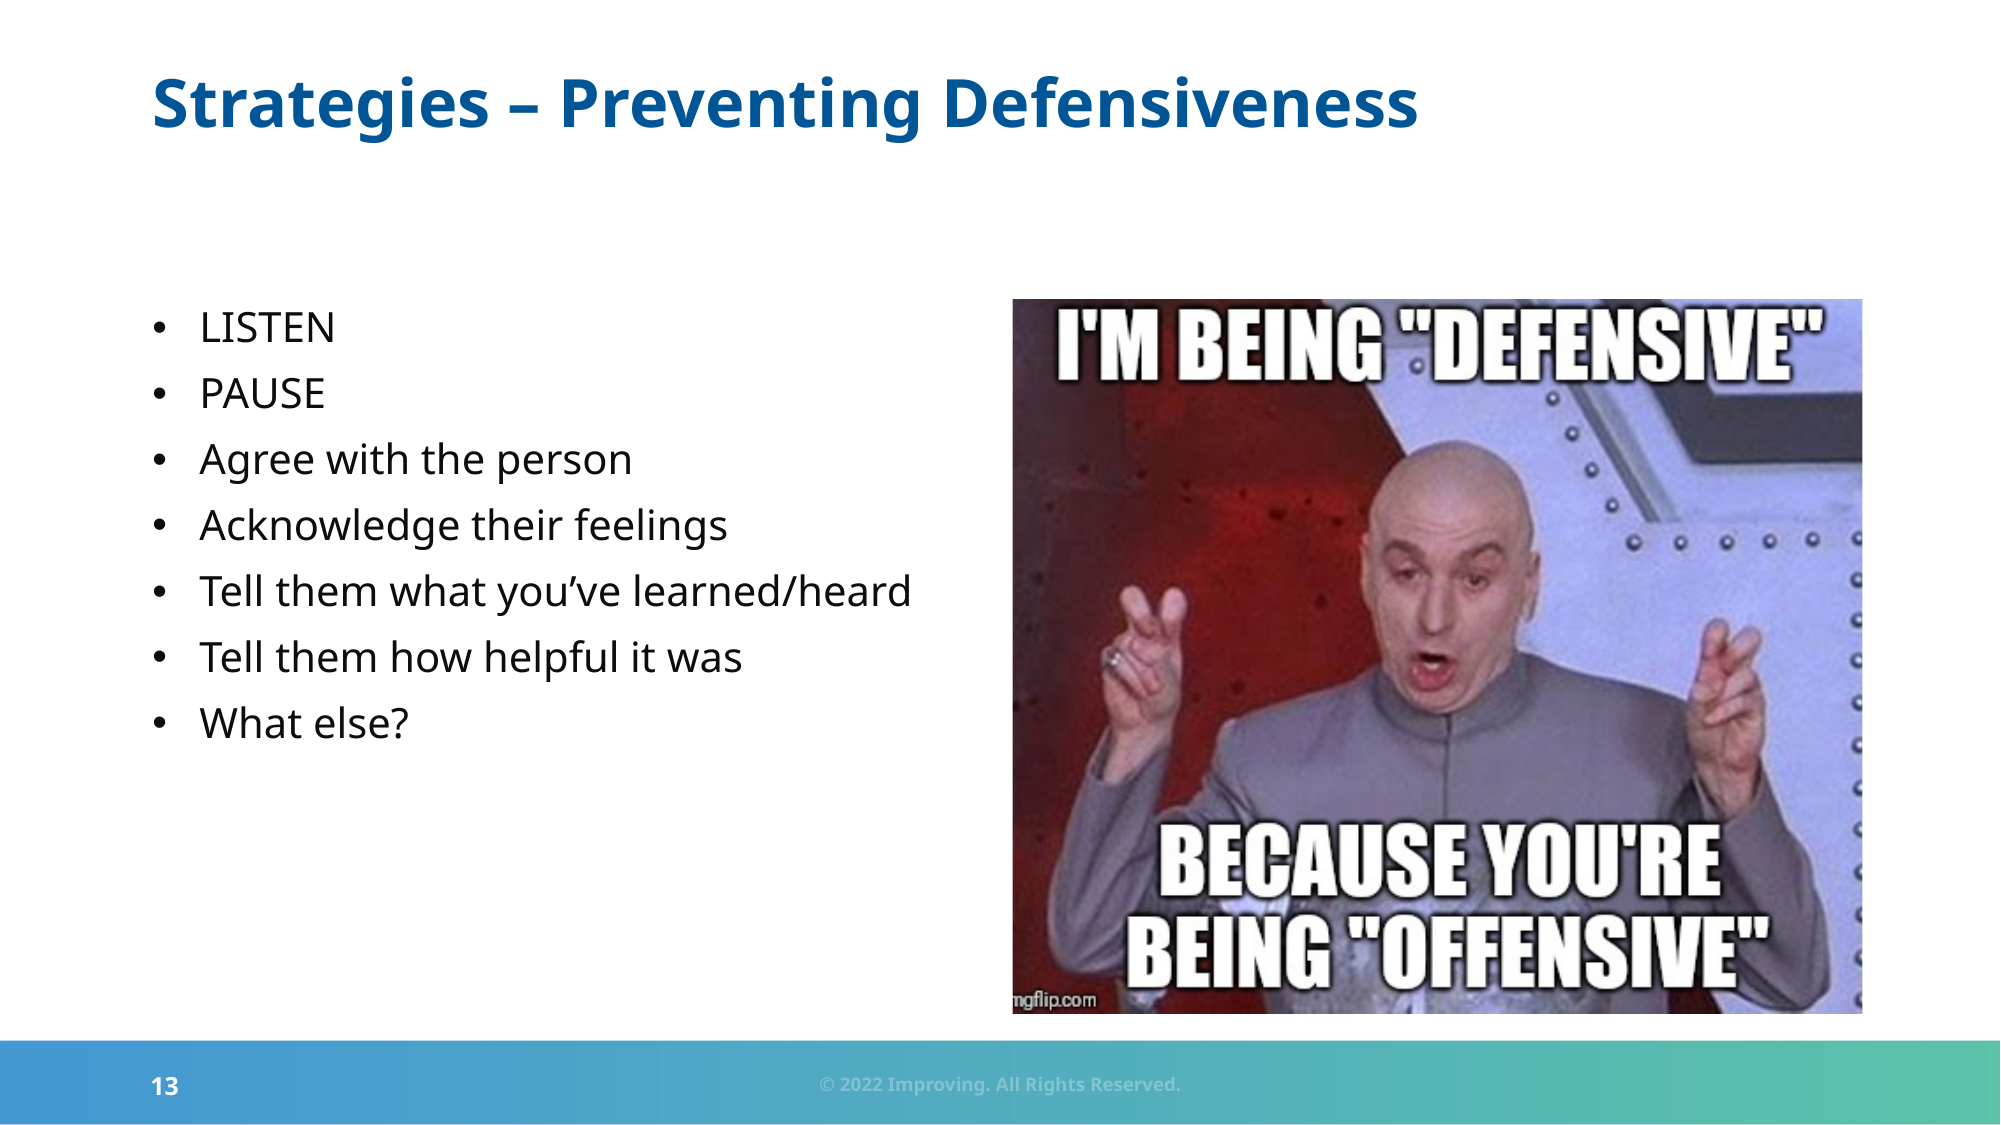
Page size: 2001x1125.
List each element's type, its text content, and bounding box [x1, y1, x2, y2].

picture [0, 0, 2000, 1125]
title Strategies – Preventing Defensiveness [137, 59, 1863, 152]
list LISTEN PAUSE Agree with the person Acknowledge their feelings Tell them what you’ve learned/heard Tell them how helpful it was What else? [137, 299, 988, 1014]
